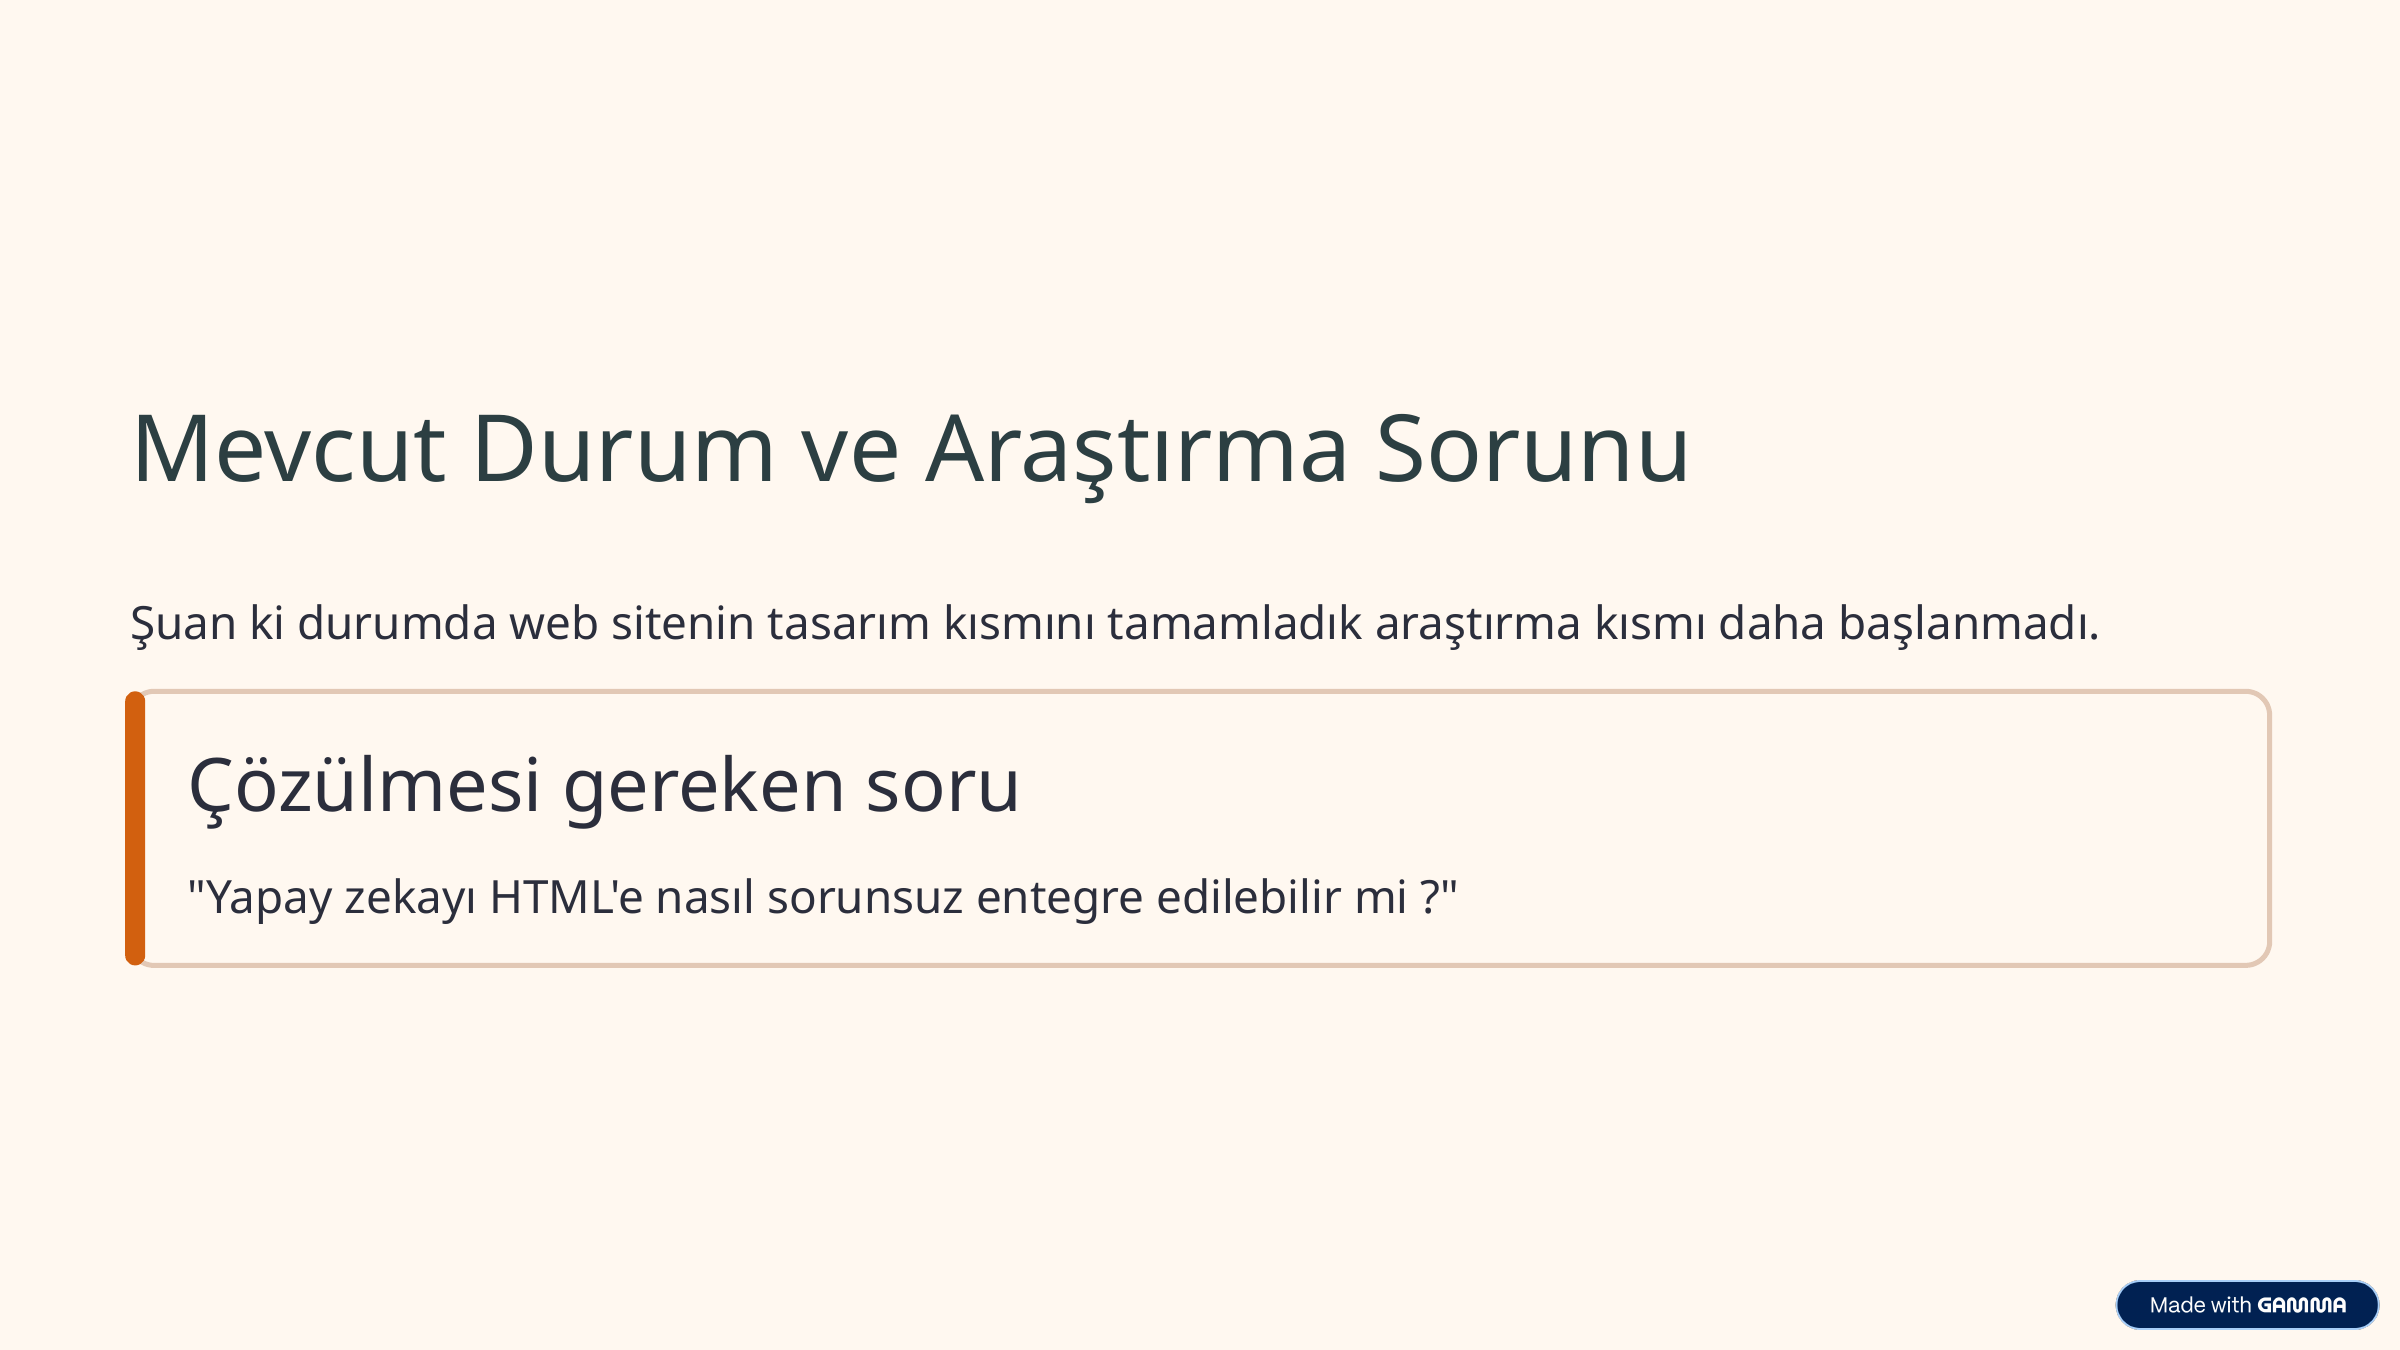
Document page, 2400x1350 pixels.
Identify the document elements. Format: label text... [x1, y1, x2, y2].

text_box Çözülmesi gereken soru [187, 733, 1021, 827]
text_box Mevcut Durum ve Araştırma Sorunu [130, 384, 1701, 501]
text_box "Yapay zekayı HTML'e nasıl sorunsuz entegre edilebilir mi ?" [187, 848, 2228, 924]
text_box [125, 691, 146, 966]
text_box [143, 691, 2270, 966]
text_box Şuan ki durumda web sitenin tasarım kısmını tamamladık araştırma kısmı daha başlanmadı. [130, 575, 2270, 650]
picture [2106, 1271, 2389, 1339]
